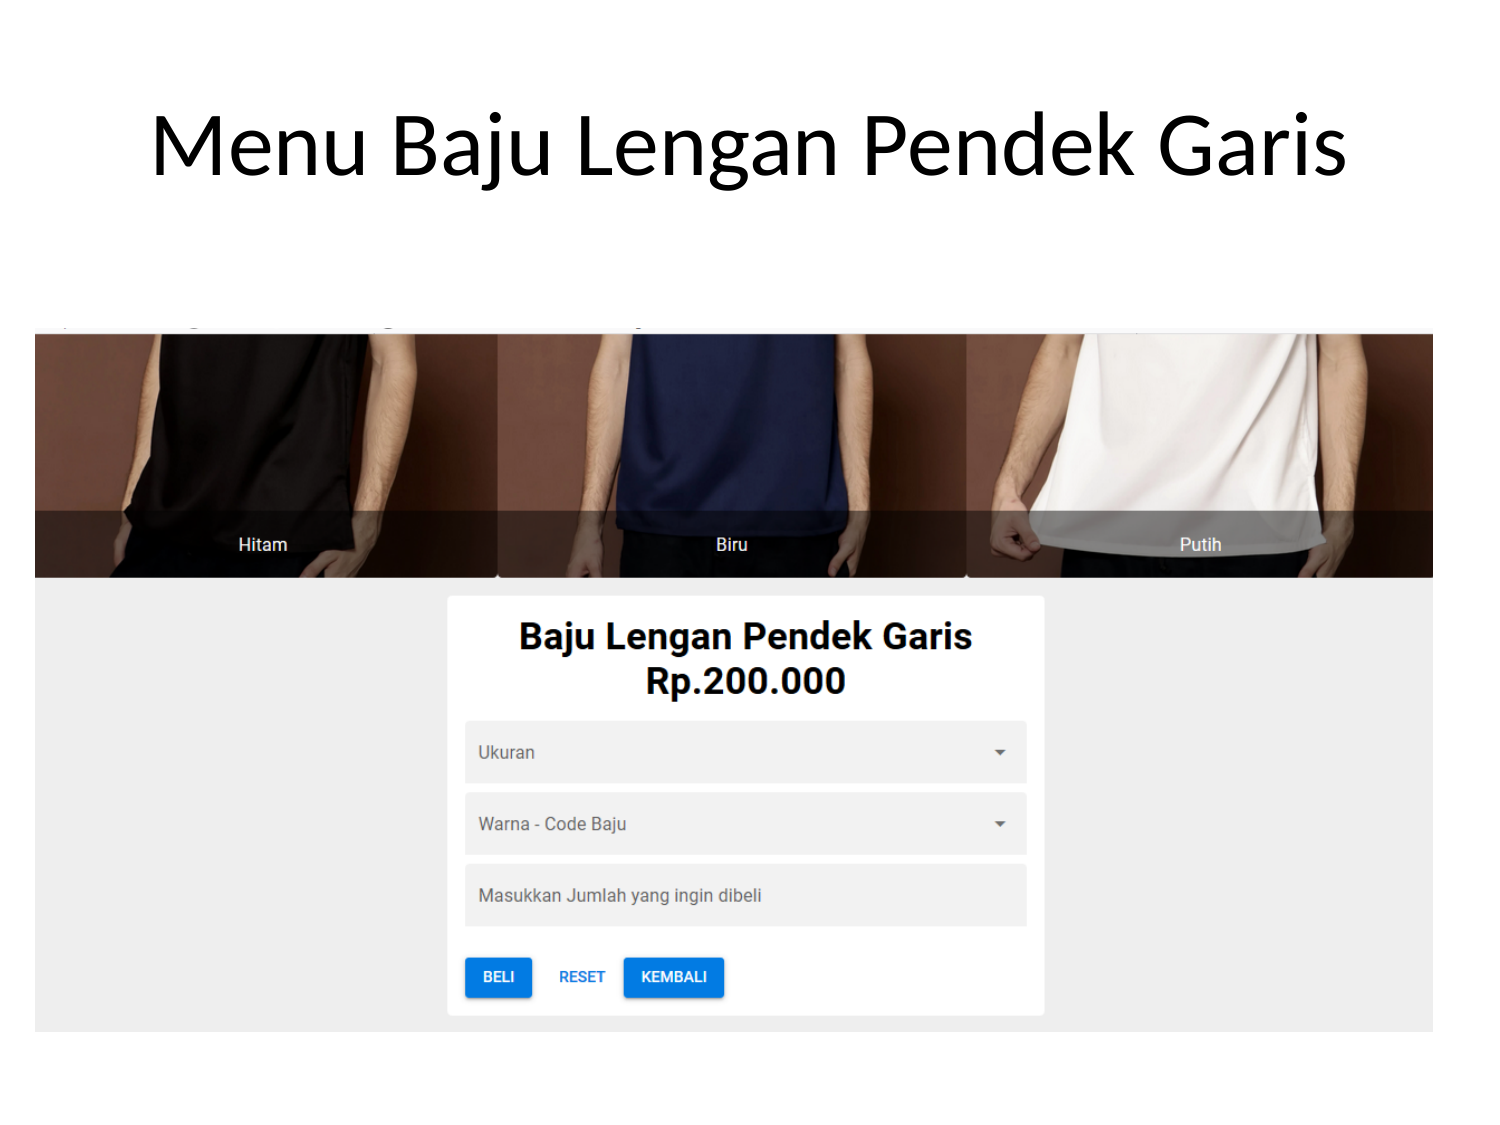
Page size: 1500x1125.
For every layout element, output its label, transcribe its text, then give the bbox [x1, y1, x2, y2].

picture [34, 327, 1434, 1032]
title Menu Baju Lengan Pendek Garis [75, 45, 1425, 233]
